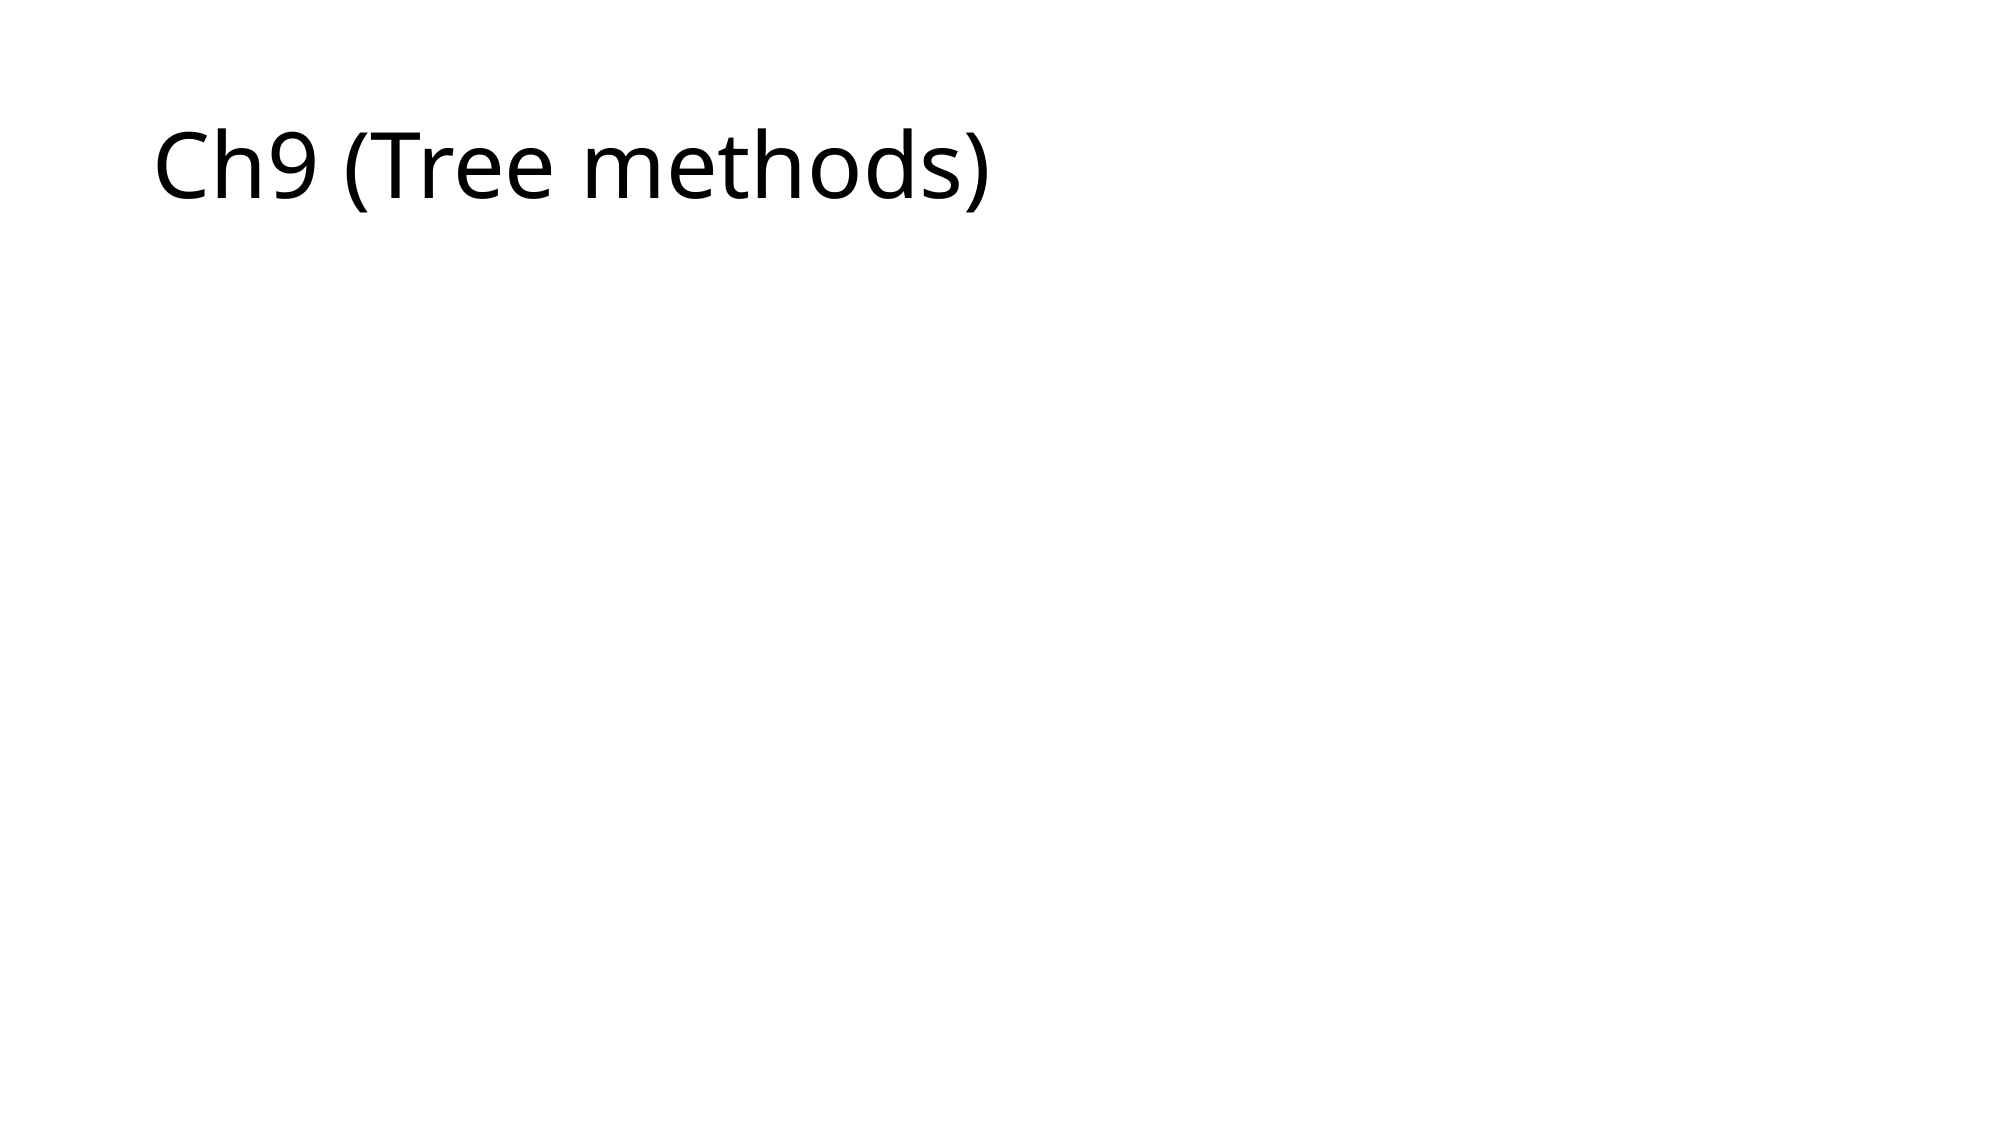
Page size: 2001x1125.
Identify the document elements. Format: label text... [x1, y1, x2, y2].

title Ch9 (Tree methods) [137, 59, 1863, 278]
